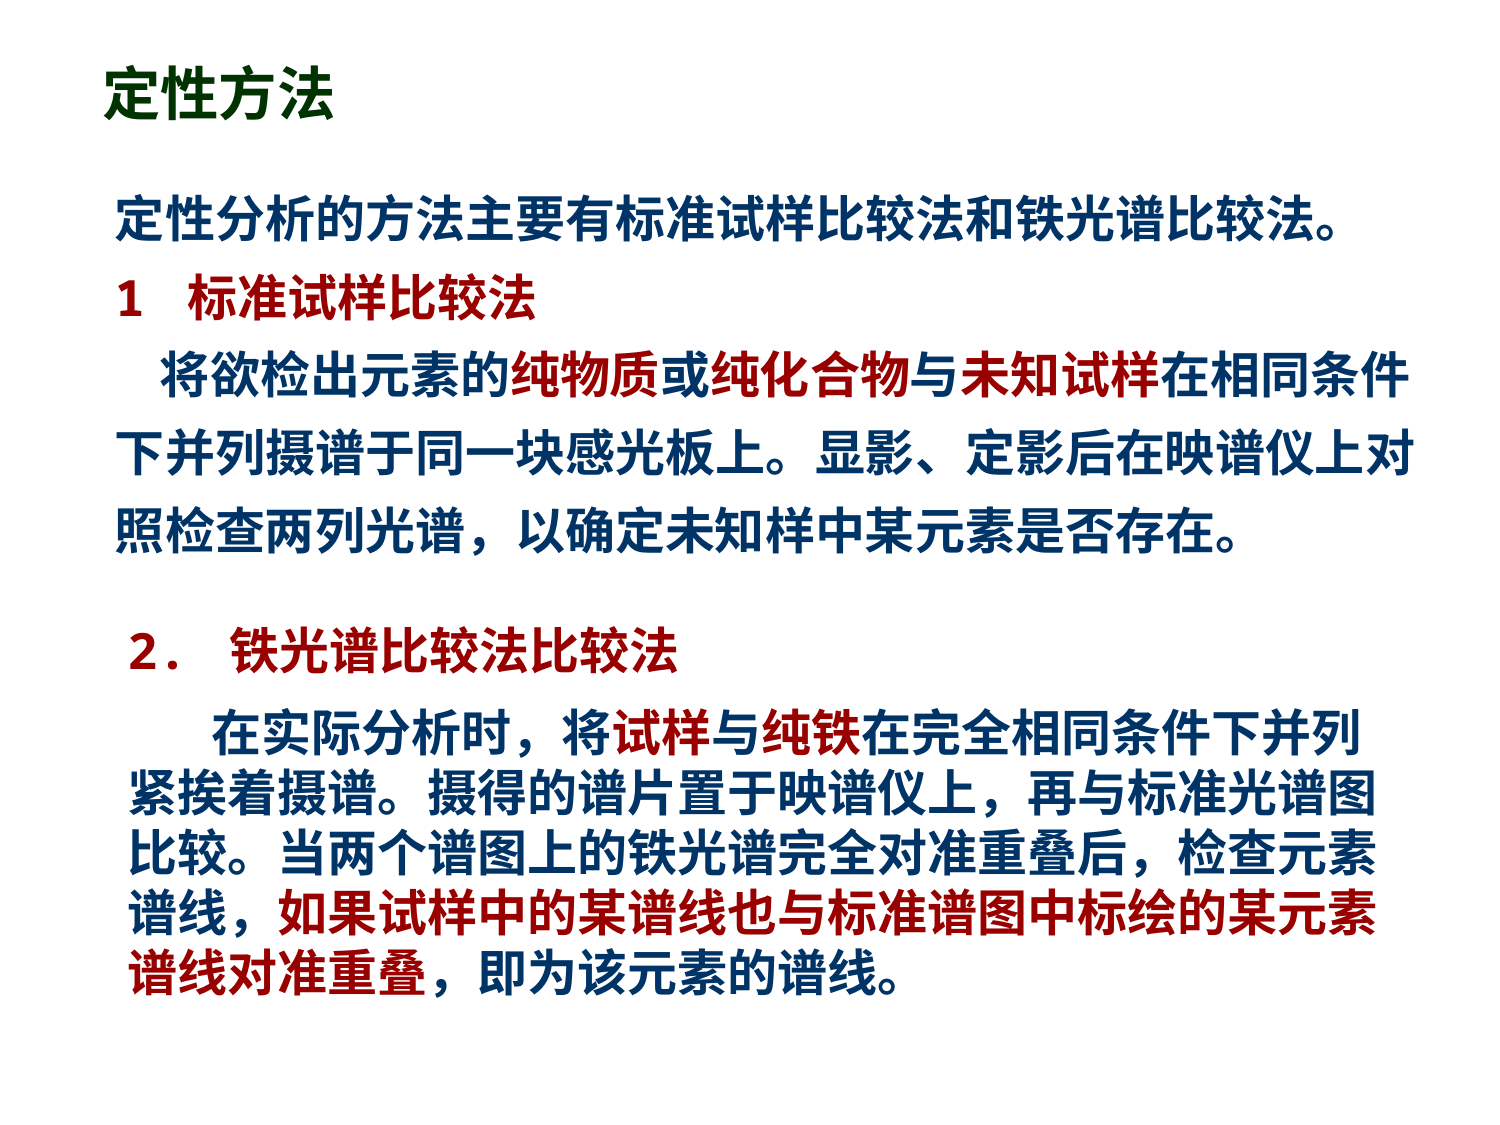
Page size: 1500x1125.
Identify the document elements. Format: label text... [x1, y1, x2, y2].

text_box 2. 铁光谱比较法比较法 [112, 594, 800, 688]
text_box 定性方法 [87, 50, 825, 136]
text_box 定性分析的方法主要有标准试样比较法和铁光谱比较法。 1 标准试样比较法 将欲检出元素的纯物质或纯化合物与未知试样在相同条件下并列摄谱于同一块感光板上。显影、定影后在映谱仪上对照检查两列光谱，以确定未知样中某元素是否存在。 [99, 162, 1438, 568]
text_box 在实际分析时，将试样与纯铁在完全相同条件下并列紧挨着摄谱。摄得的谱片置于映谱仪上，再与标准光谱图比较。当两个谱图上的铁光谱完全对准重叠后，检查元素谱线，如果试样中的某谱线也与标准谱图中标绘的某元素谱线对准重叠，即为该元素的谱线。 [112, 694, 1413, 1010]
